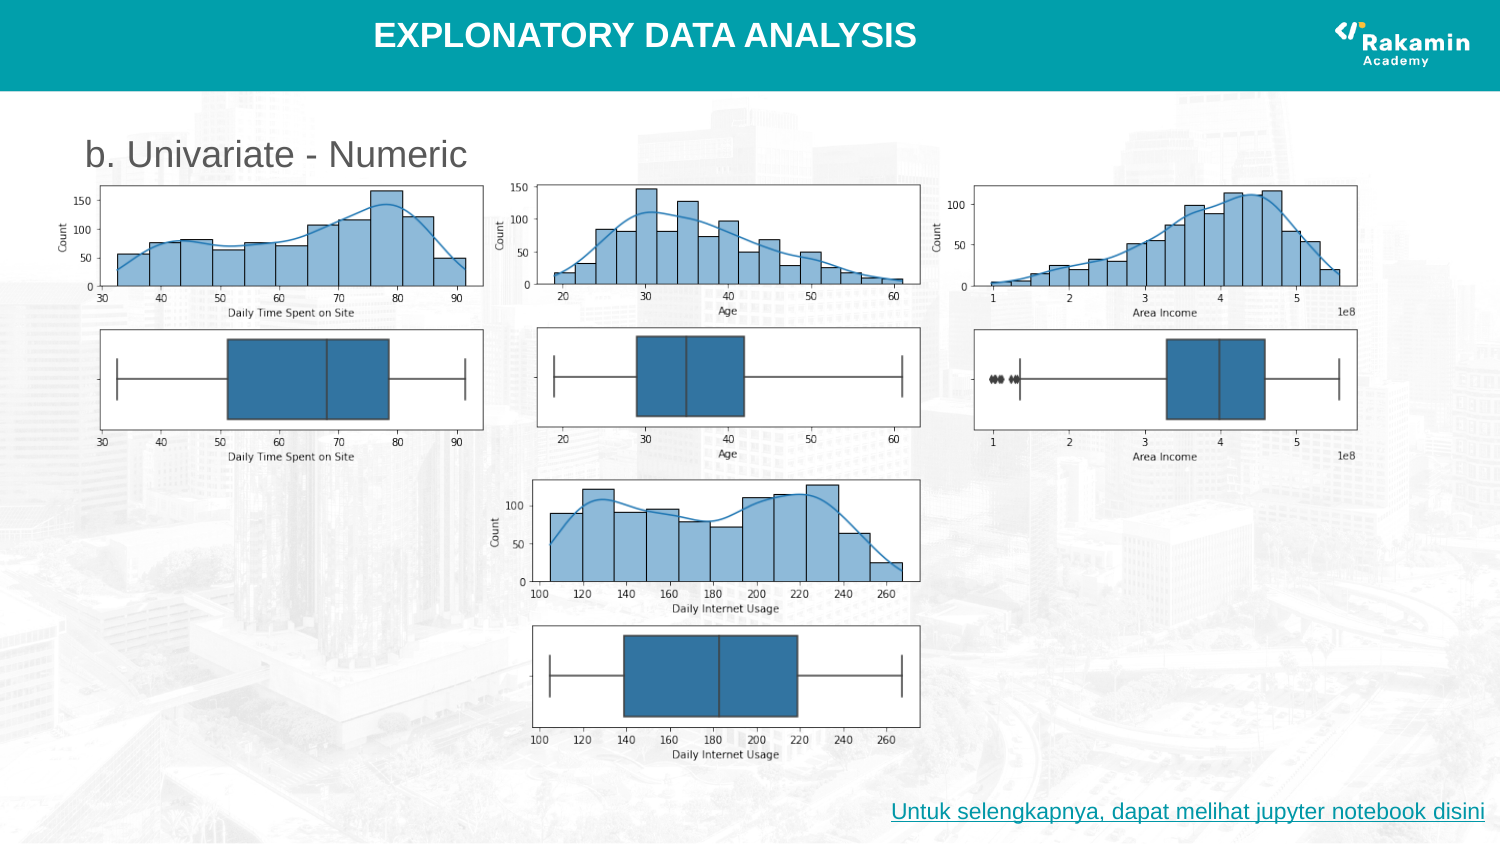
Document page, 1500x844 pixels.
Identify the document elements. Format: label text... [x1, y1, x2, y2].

text_box Untuk selengkapnya, dapat melihat jupyter notebook disini [763, 782, 1500, 838]
list b. Univariate - Numeric [51, 108, 1449, 750]
title EXPLONATORY DATA ANALYSIS [0, 0, 1291, 92]
picture [0, 0, 1500, 844]
